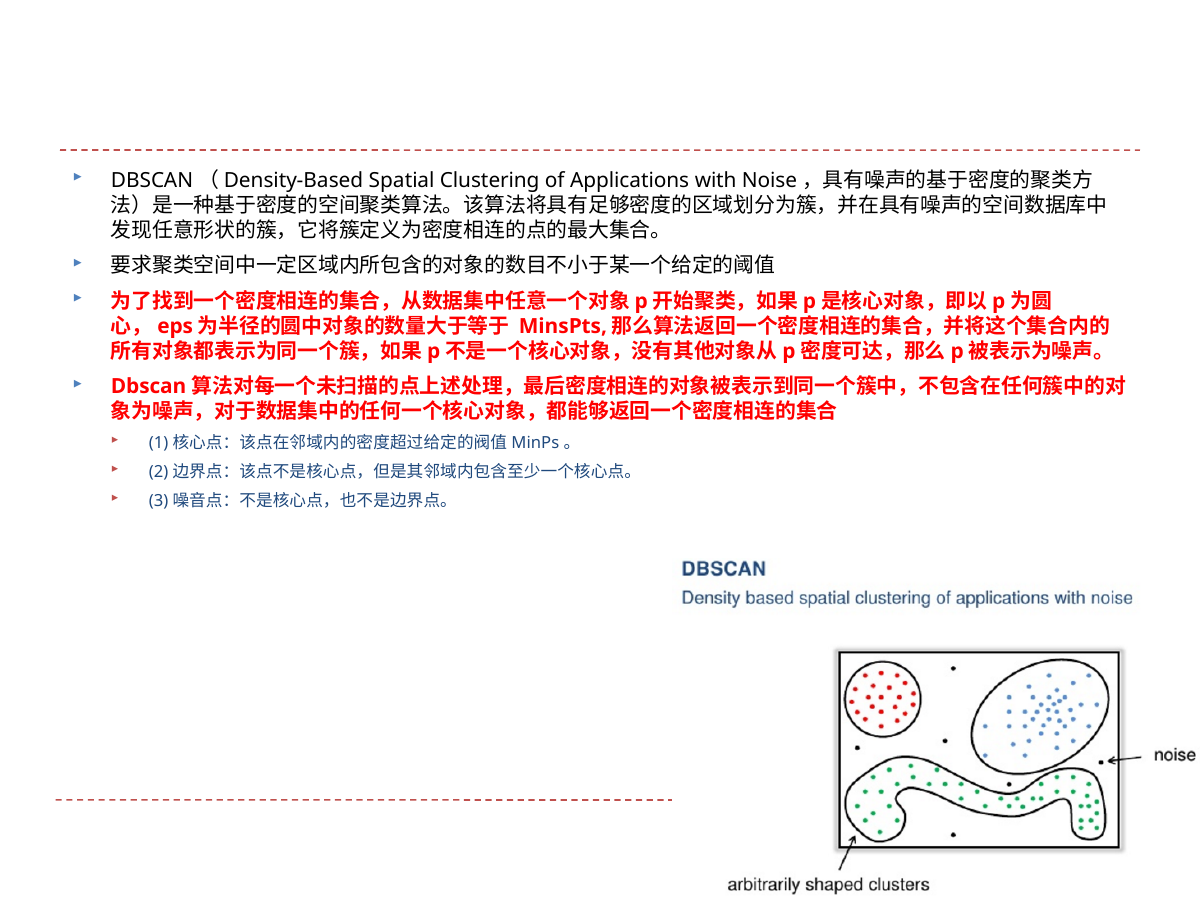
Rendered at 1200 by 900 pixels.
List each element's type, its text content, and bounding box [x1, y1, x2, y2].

picture [672, 557, 1200, 900]
list DBSCAN（Density-Based Spatial Clustering of Applications with Noise，具有噪声的基于密度的聚类方法）是一种基于密度的空间聚类算法。该算法将具有足够密度的区域划分为簇，并在具有噪声的空间数据库中发现任意形状的簇，它将簇定义为密度相连的点的最大集合。 要求聚类空间中一定区域内所包含的对象的数目不小于某一个给定的阈值 为了找到一个密度相连的集合，从数据集中任意一个对象p开始聚类，如果p是核心对象，即以p为圆心，eps为半径的圆中对象的数量大于等于 MinsPts,那么算法返回一个密度相连的集合，并将这个集合内的所有对象都表示为同一个簇，如果p不是一个核心对象，没有其他对象从p密度可达，那么p被表示为噪声。 Dbscan算法对每一个未扫描的点上述处理，最后密度相连的对象被表示到同一个簇中，不包含在任何簇中的对象为噪声，对于数据集中的任何一个核心对象，都能够返回一个密度相连的集合 (1)核心点：该点在邻域内的密度超过给定的阀值MinPs。 (2)边界点：该点不是核心点，但是其邻域内包含至少一个核心点。 (3)噪音点：不是核心点，也不是边界点。 [60, 159, 1140, 788]
